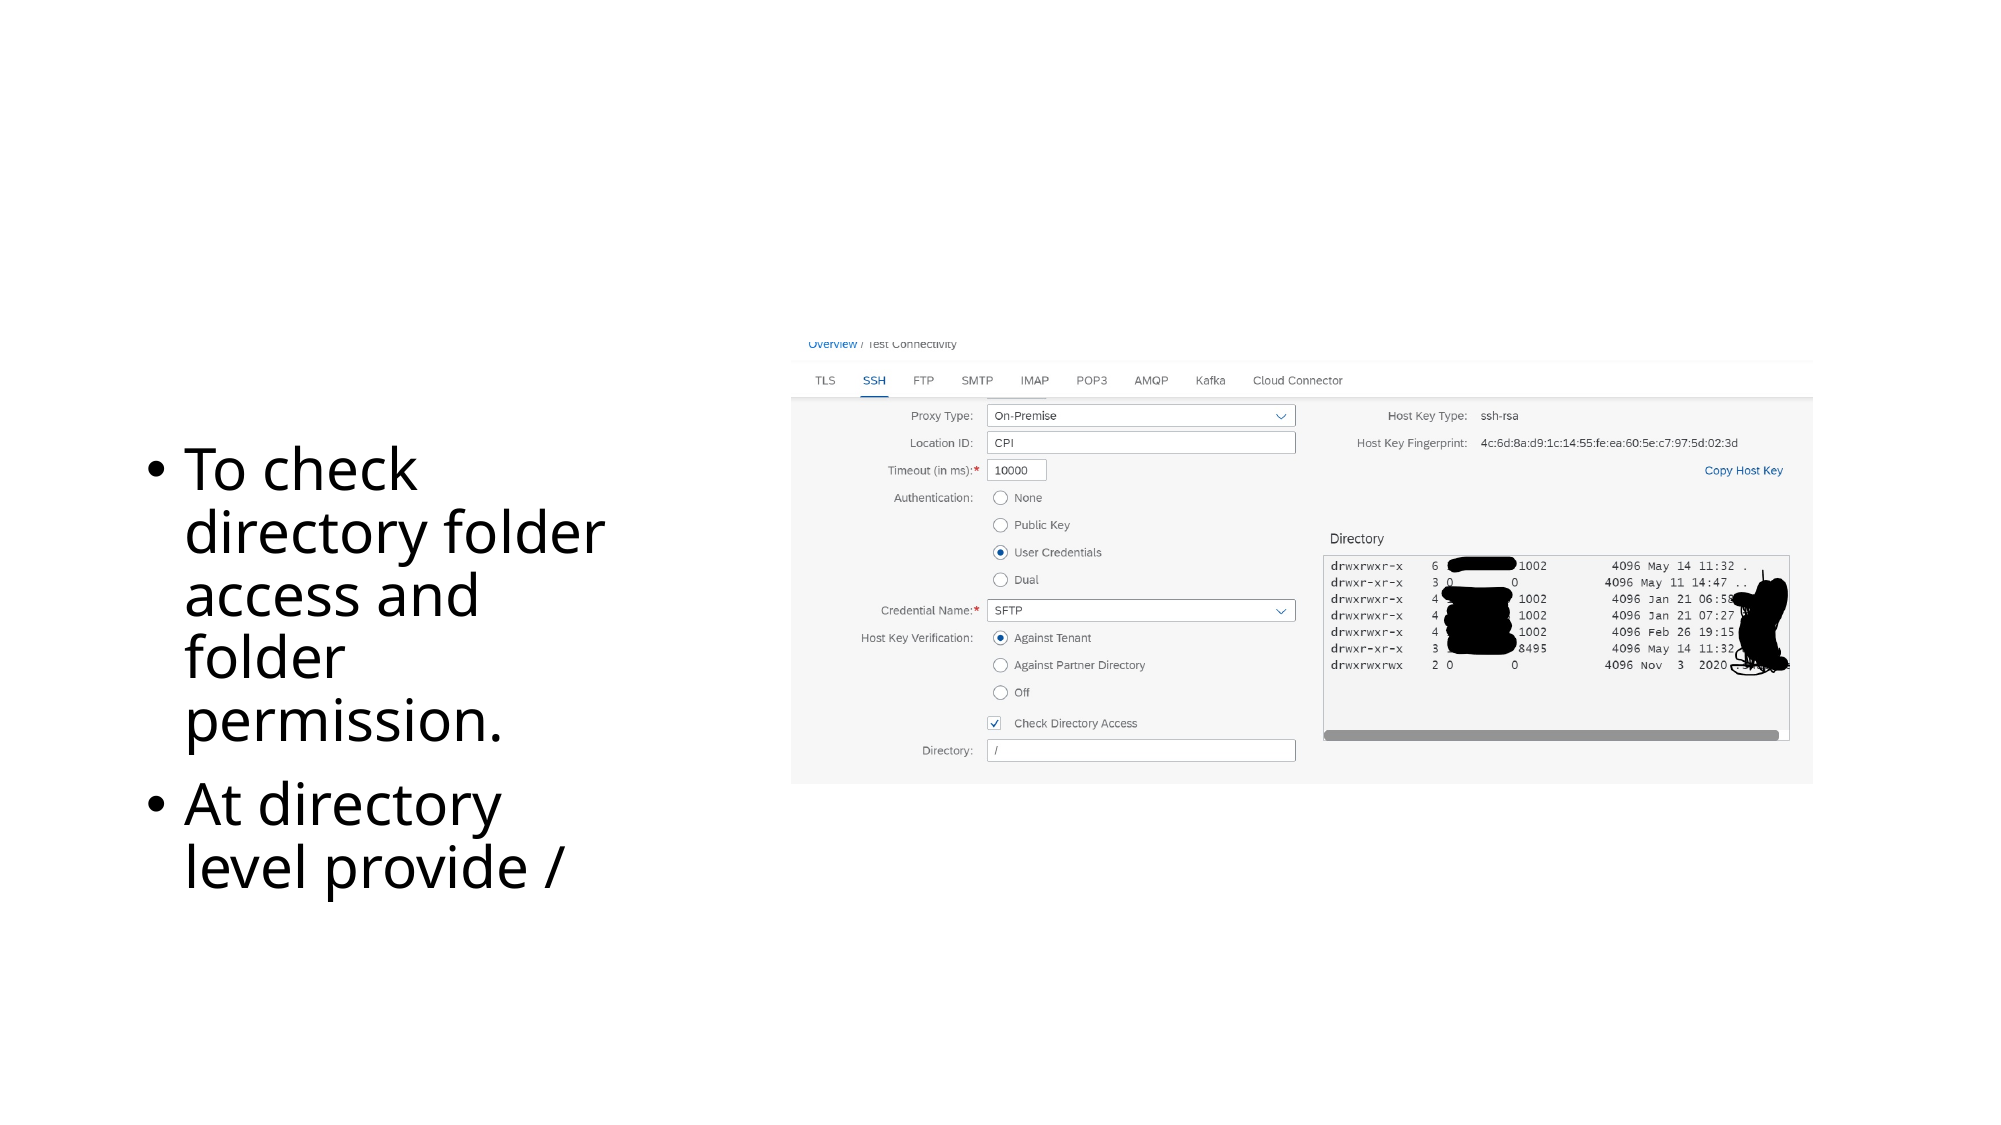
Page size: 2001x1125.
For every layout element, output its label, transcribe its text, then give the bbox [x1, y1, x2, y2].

list To check directory folder access and folder permission. At directory level provide / [131, 432, 635, 968]
picture [791, 342, 1813, 784]
